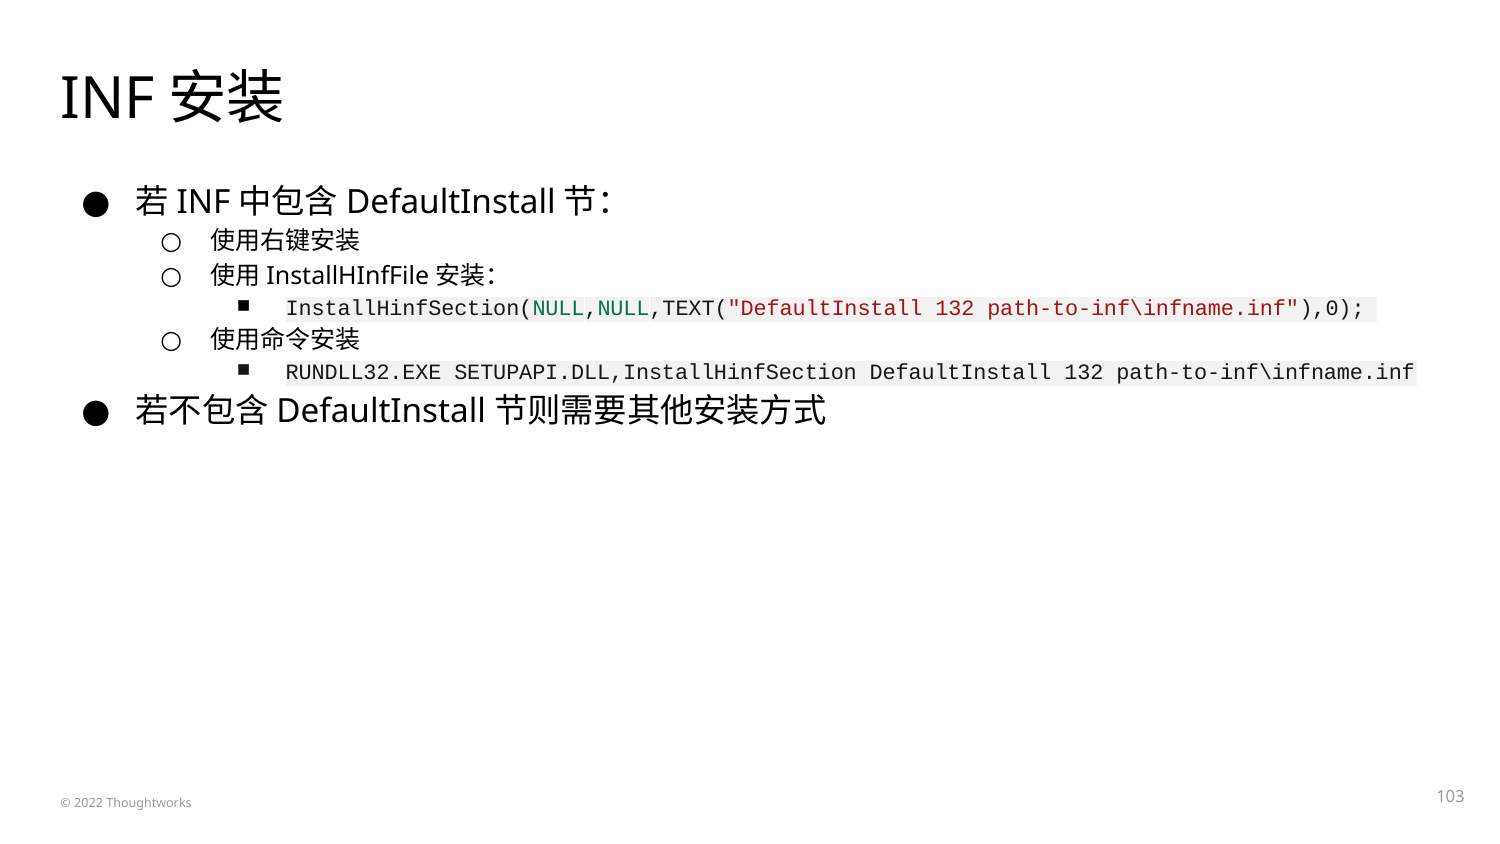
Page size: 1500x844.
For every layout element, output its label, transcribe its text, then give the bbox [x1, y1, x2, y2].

slide_number ‹#› [1389, 764, 1480, 830]
list 若INF中包含DefaultInstall节： 使用右键安装 使用InstallHInfFile安装： InstallHinfSection(NULL,NULL,TEXT("DefaultInstall 132 path-to-inf\infname.inf"),0); 使用命令安装 RUNDLL32.EXE SETUPAPI.DLL,InstallHinfSection DefaultInstall 132 path-to-inf\infname.inf 若不包含DefaultInstall节则需要其他安装方式 [60, 174, 1440, 736]
title INF安装 [60, 60, 1440, 154]
